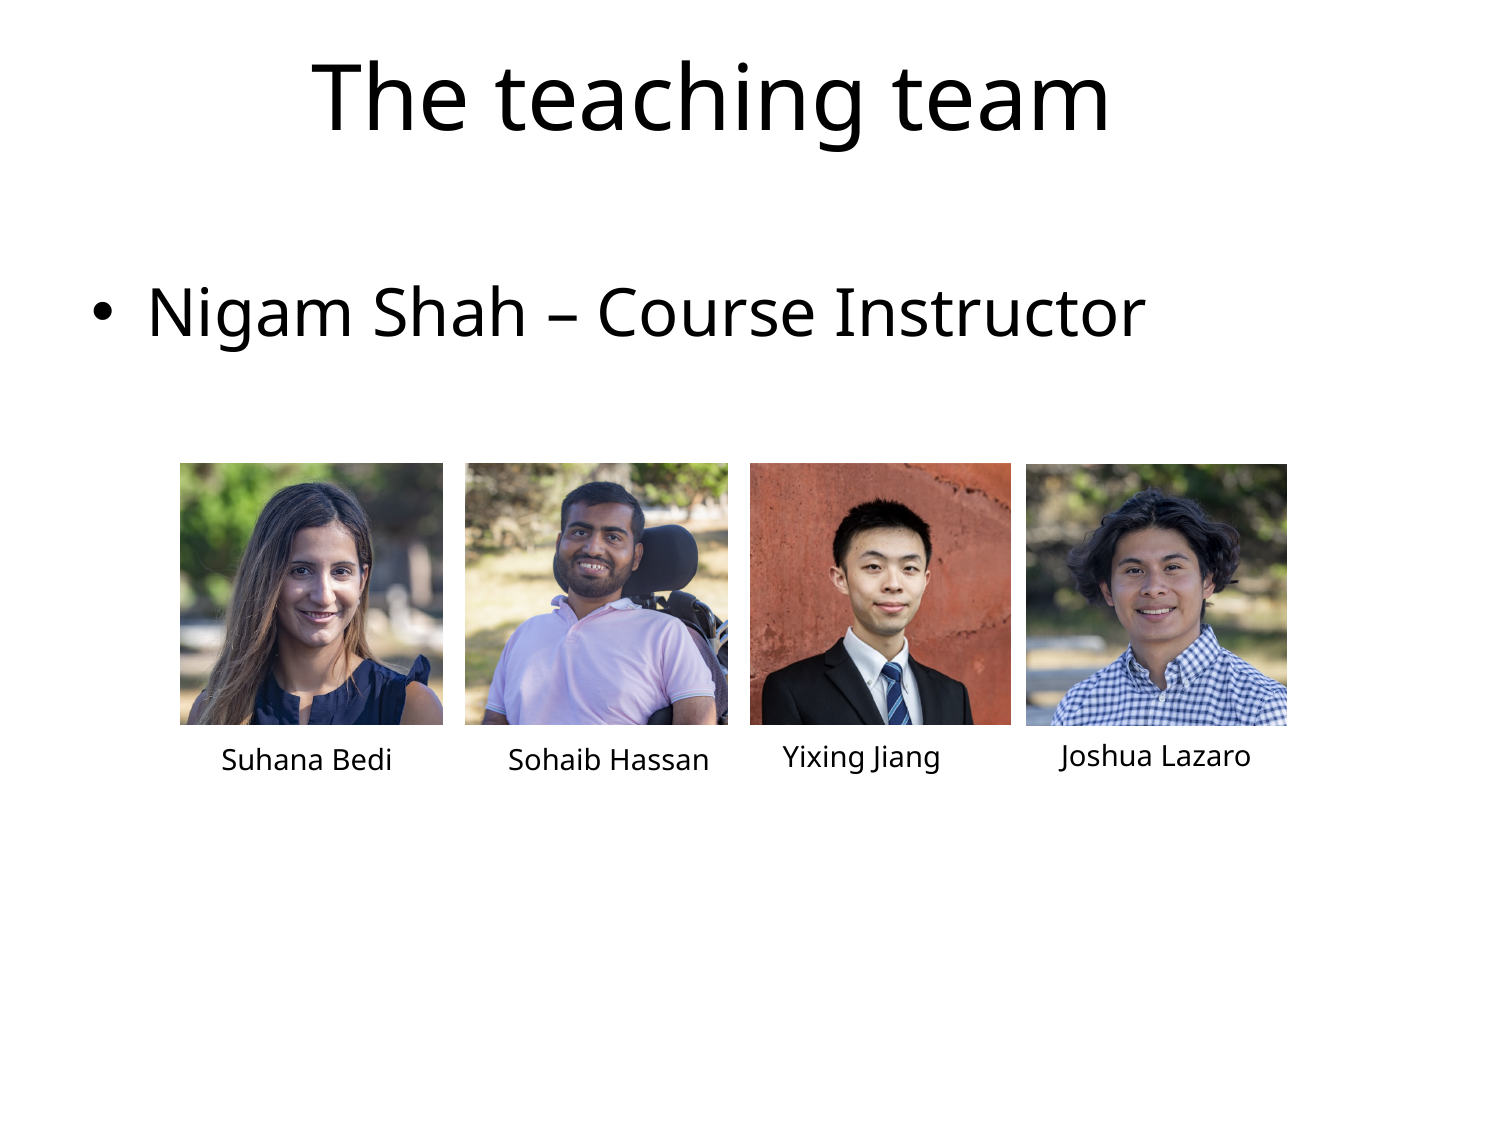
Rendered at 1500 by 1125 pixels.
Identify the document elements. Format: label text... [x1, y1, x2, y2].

picture [465, 462, 728, 725]
text_box Joshua Lazaro [1046, 735, 1267, 780]
picture [749, 462, 1012, 725]
title The teaching team [0, 0, 1425, 188]
text_box Yixing Jiang [767, 732, 956, 782]
picture [180, 462, 443, 725]
text_box Sohaib Hassan [493, 734, 725, 784]
text_box Suhana Bedi [206, 734, 408, 784]
list Nigam Shah – Course Instructor [75, 262, 1425, 1005]
picture [1026, 464, 1287, 726]
